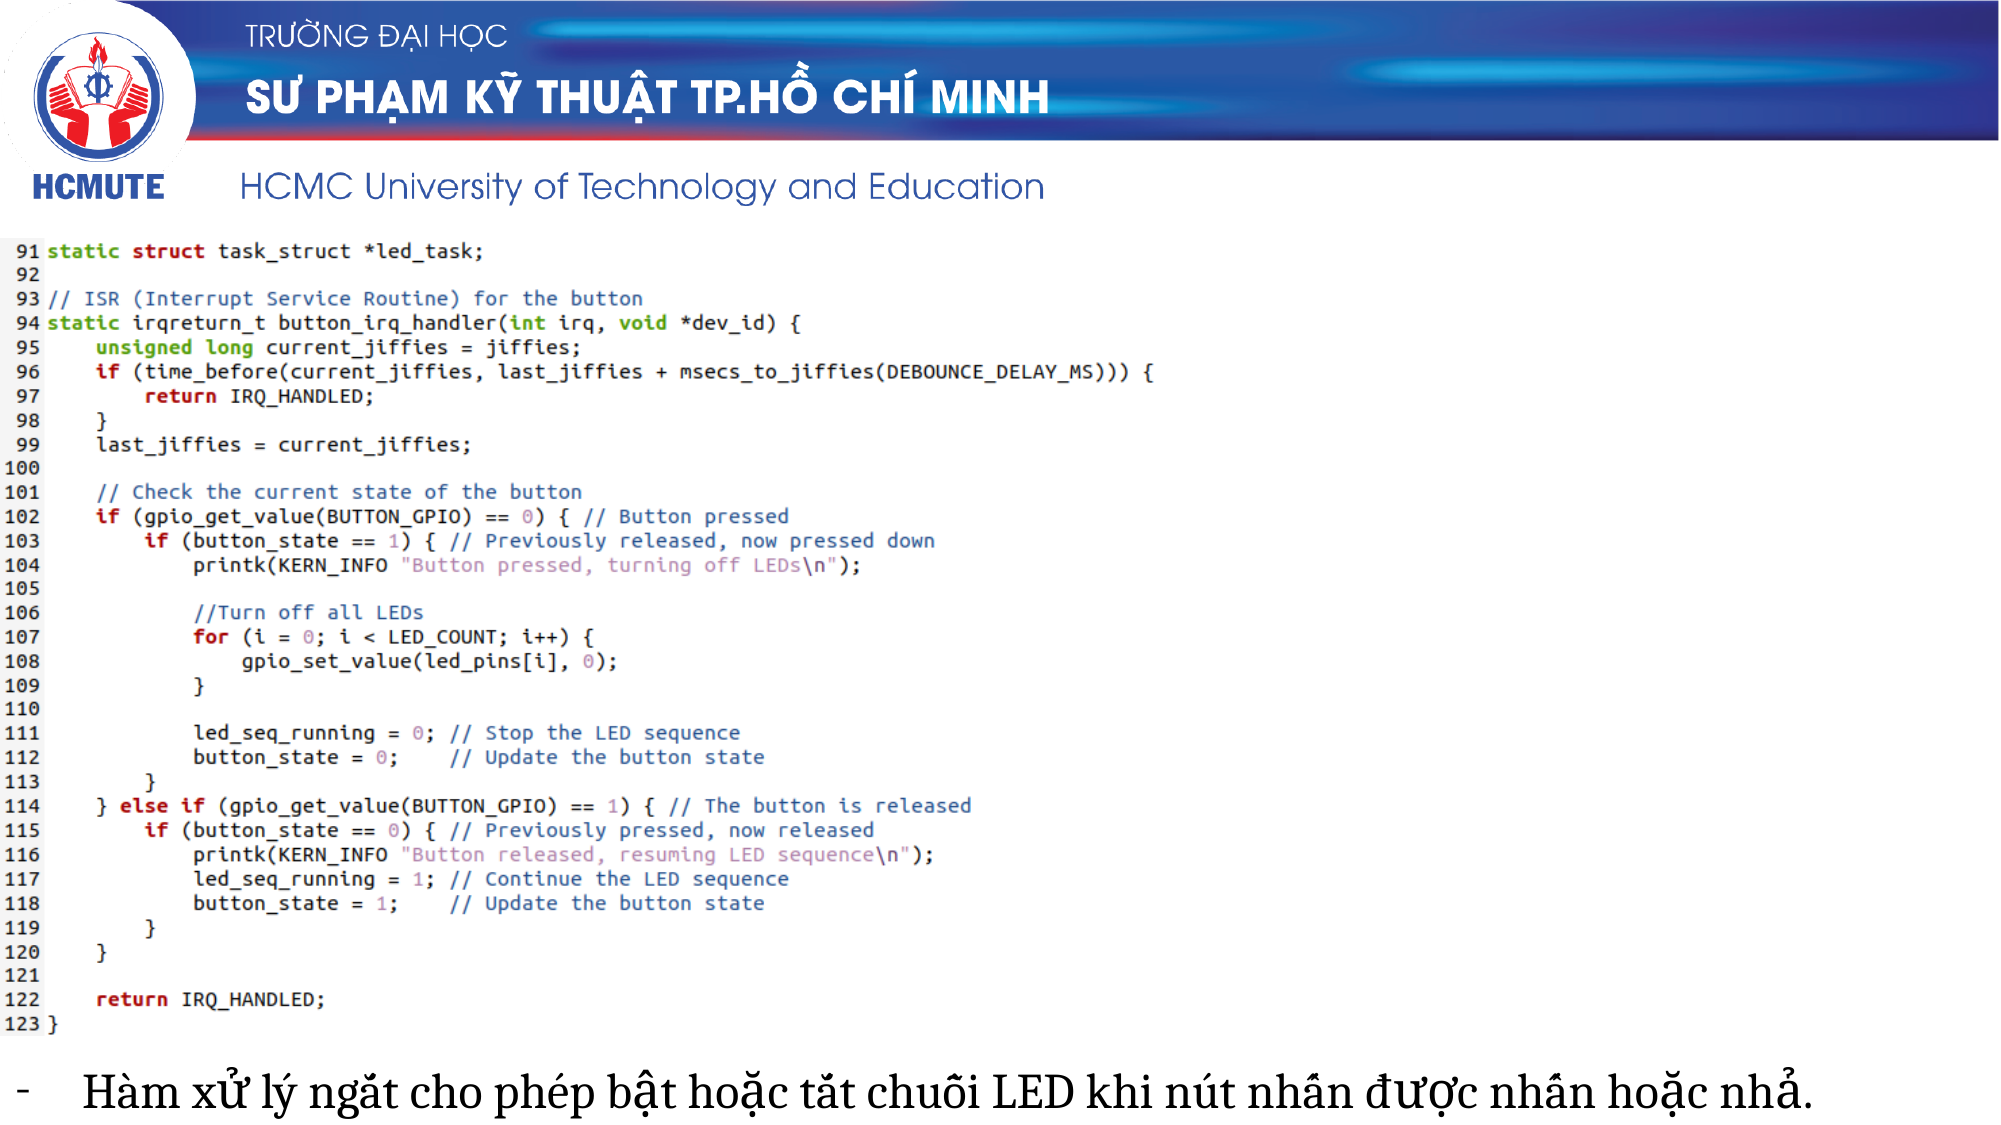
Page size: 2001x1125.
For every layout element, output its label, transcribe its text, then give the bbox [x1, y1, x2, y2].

picture [0, 237, 2000, 1037]
text_box Hàm xử lý ngắt cho phép bật hoặc tắt chuỗi LED khi nút nhấn được nhấn hoặc nhả. [0, 1048, 2000, 1125]
picture [0, 0, 2000, 207]
